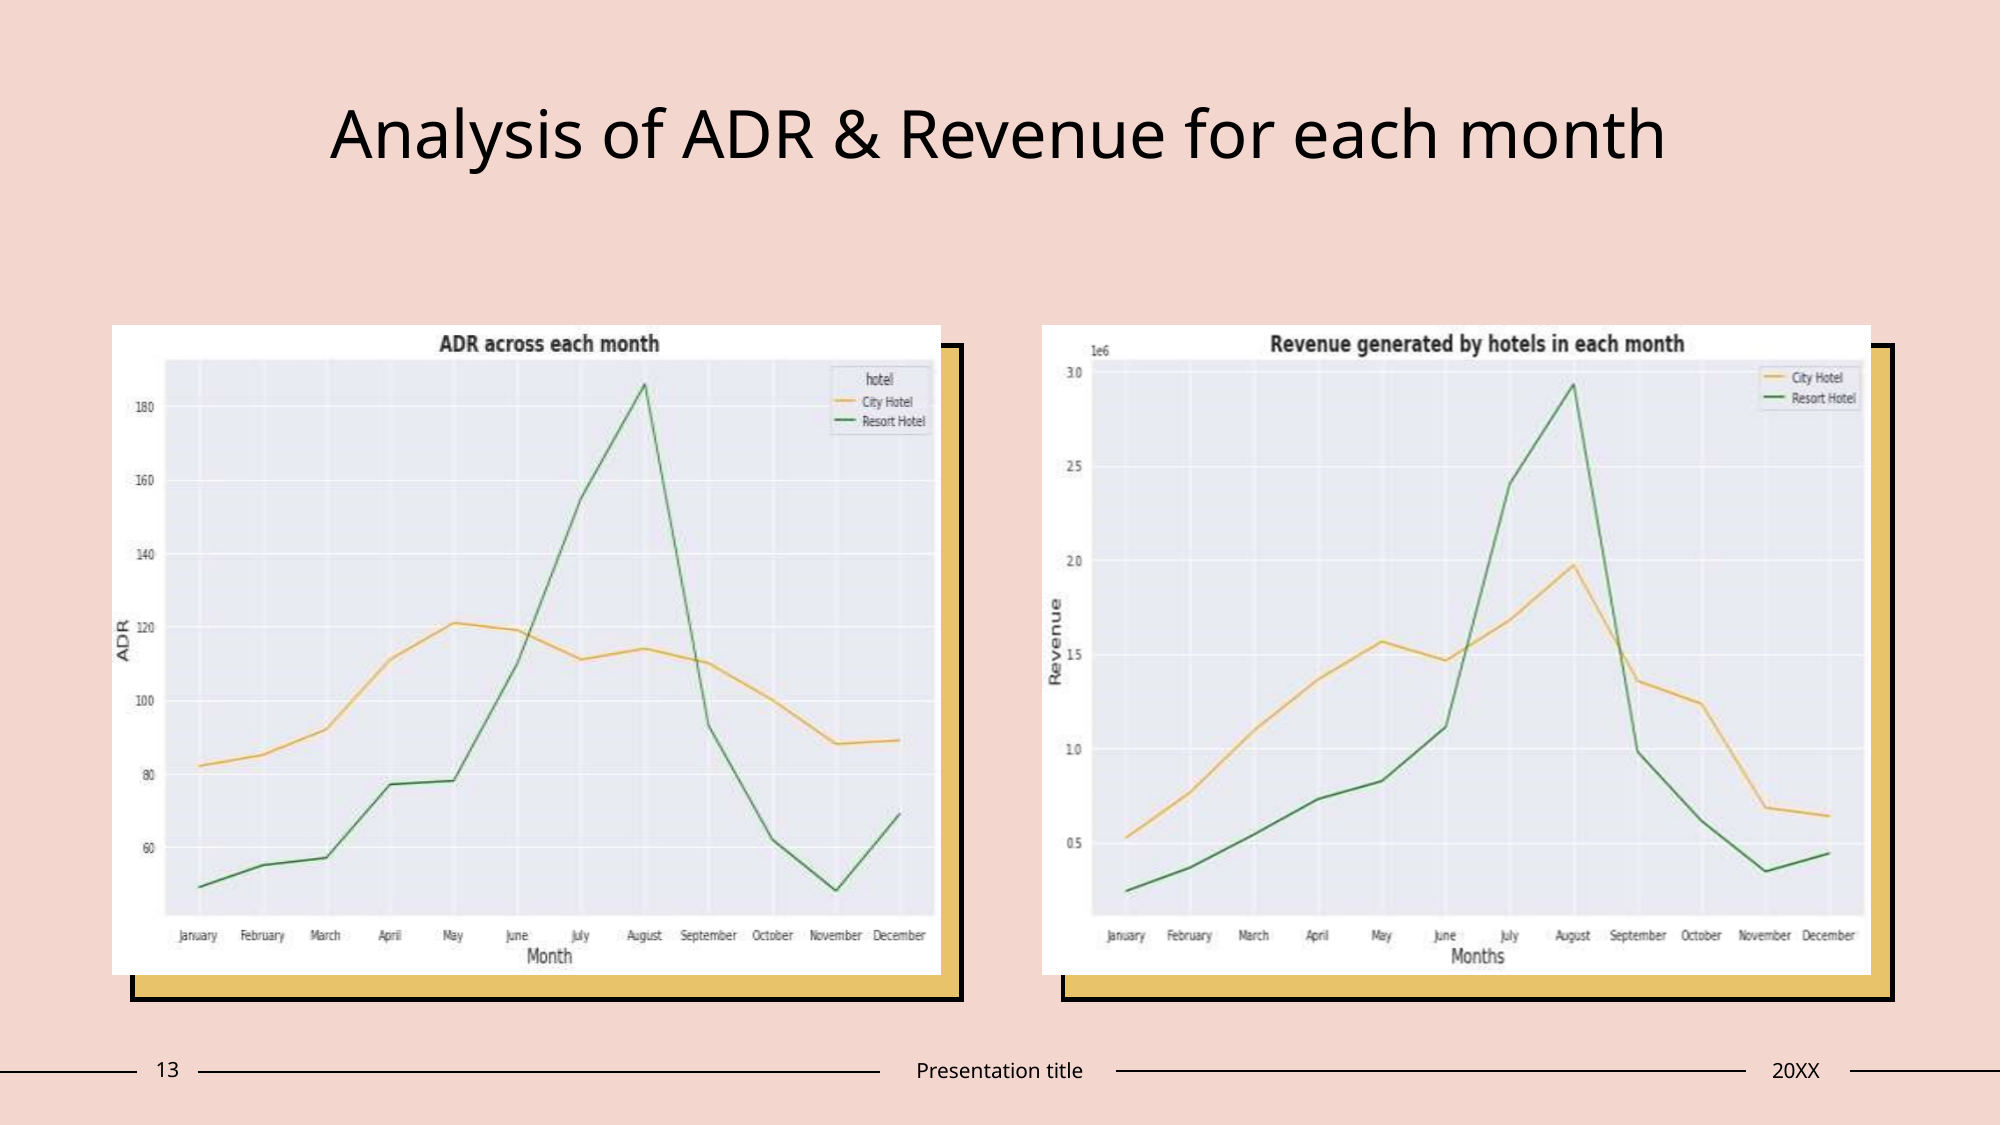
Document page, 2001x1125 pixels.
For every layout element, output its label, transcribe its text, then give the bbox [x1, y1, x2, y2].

title Analysis of ADR & Revenue for each month [187, 83, 1813, 251]
slide_number 20XX [1743, 1050, 1849, 1091]
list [1042, 325, 1871, 975]
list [112, 325, 941, 975]
footer Presentation title [879, 1050, 1120, 1091]
slide_number 13 [137, 1050, 198, 1091]
